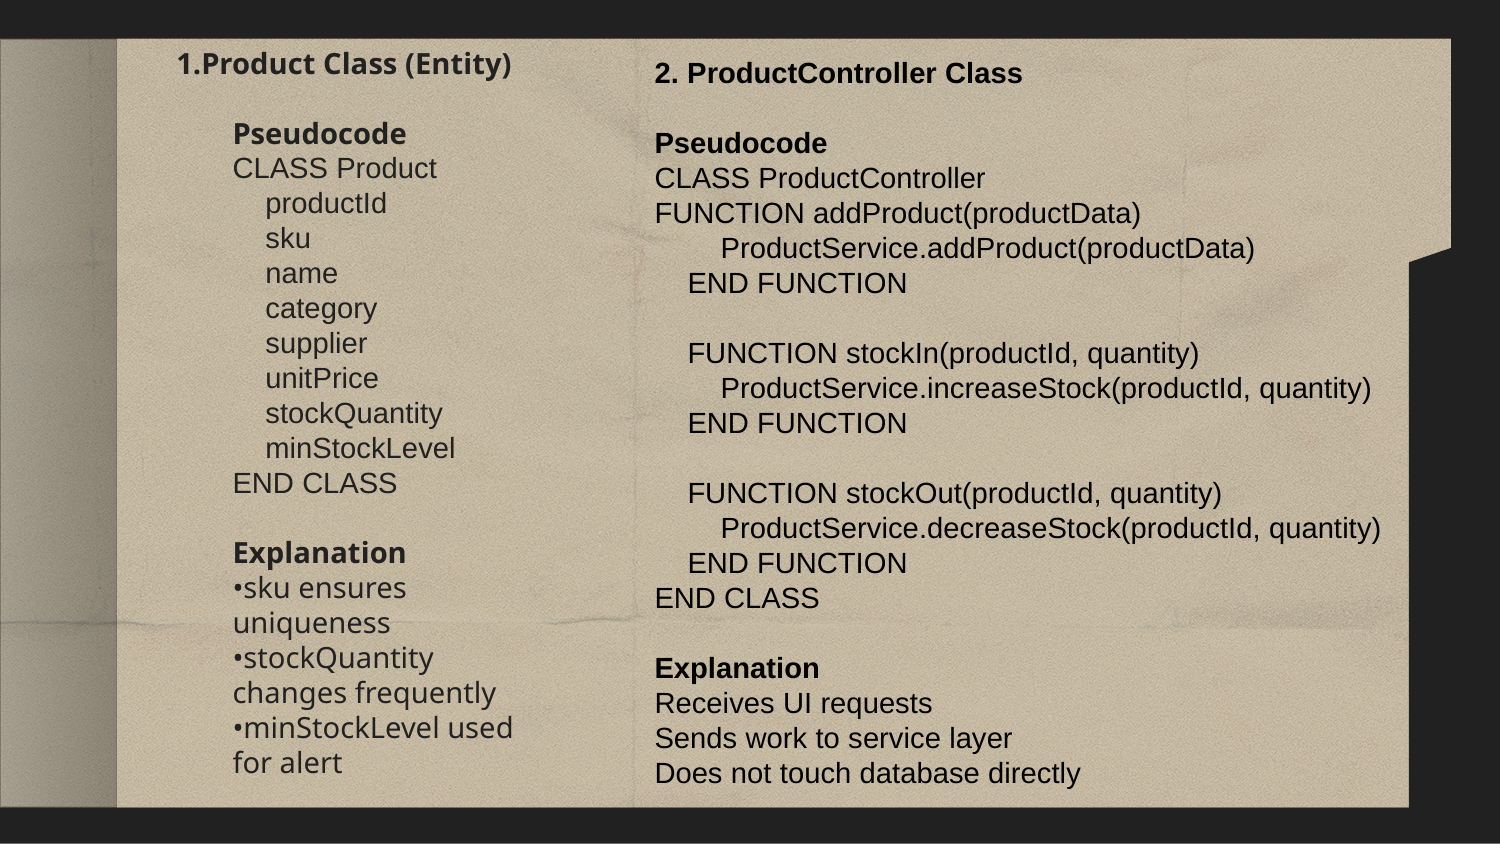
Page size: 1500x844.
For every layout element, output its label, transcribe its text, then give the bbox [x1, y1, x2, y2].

title 1.Product Class (Entity) Pseudocode CLASS Product productId sku name category supplier unitPrice stockQuantity minStockLevel END CLASS Explanation •sku ensures uniqueness •stockQuantity changes frequently •minStockLevel used for alert [161, 178, 570, 671]
text_box 2. ProductController Class Pseudocode CLASS ProductController FUNCTION addProduct(productData) ProductService.addProduct(productData) END FUNCTION FUNCTION stockIn(productId, quantity) ProductService.increaseStock(productId, quantity) END FUNCTION FUNCTION stockOut(productId, quantity) ProductService.decreaseStock(productId, quantity) END FUNCTION END CLASS Explanation Receives UI requests Sends work to service layer Does not touch database directly [639, 47, 1436, 797]
